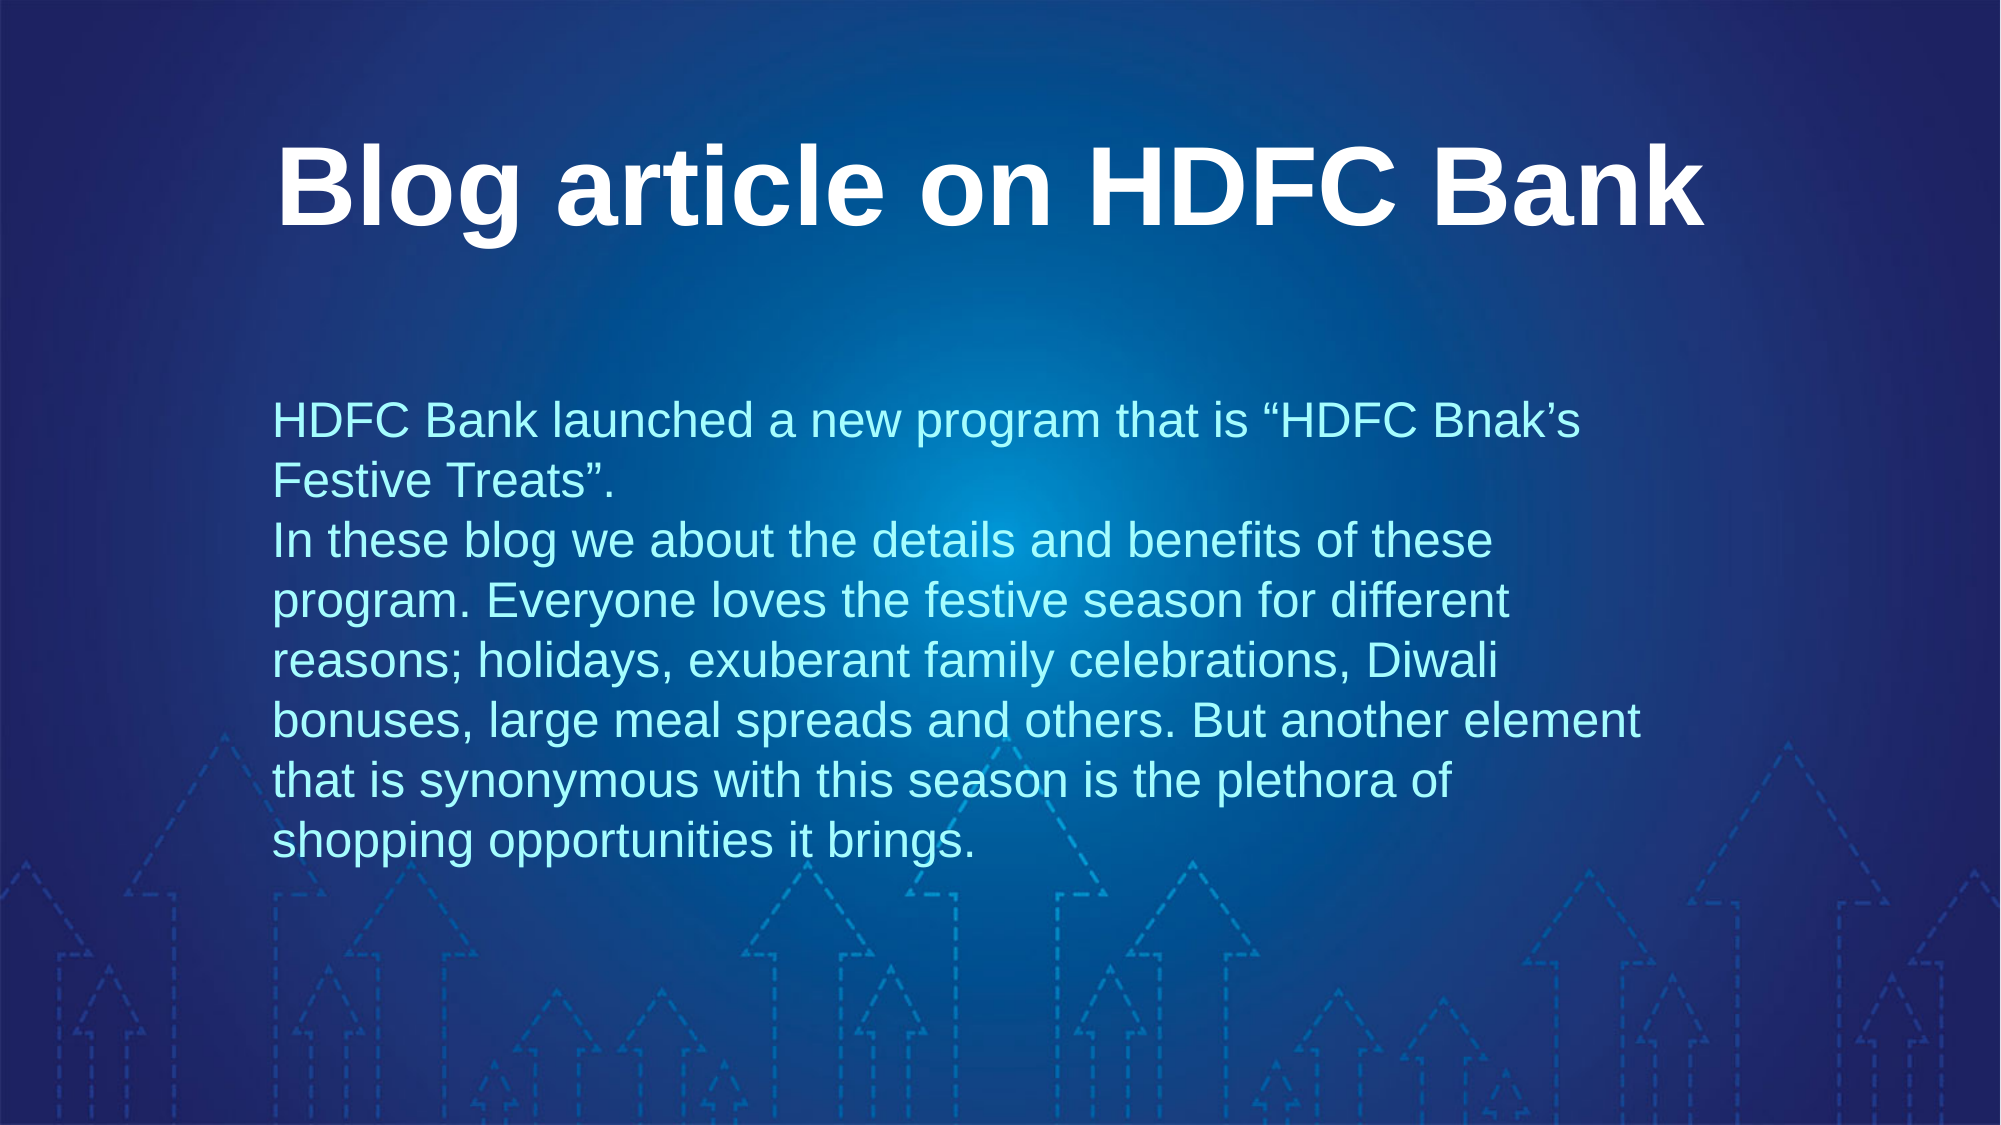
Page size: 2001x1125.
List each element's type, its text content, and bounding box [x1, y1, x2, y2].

list Blog article on HDFC Bank [41, 129, 1940, 249]
text_box HDFC Bank launched a new program that is “HDFC Bnak’s Festive Treats”. In these blog we about the details and benefits of these program. Everyone loves the festive season for different reasons; holidays, exuberant family celebrations, Diwali bonuses, large meal spreads and others. But another element that is synonymous with this season is the plethora of shopping opportunities it brings. [257, 380, 1664, 935]
picture [0, 0, 2001, 1125]
